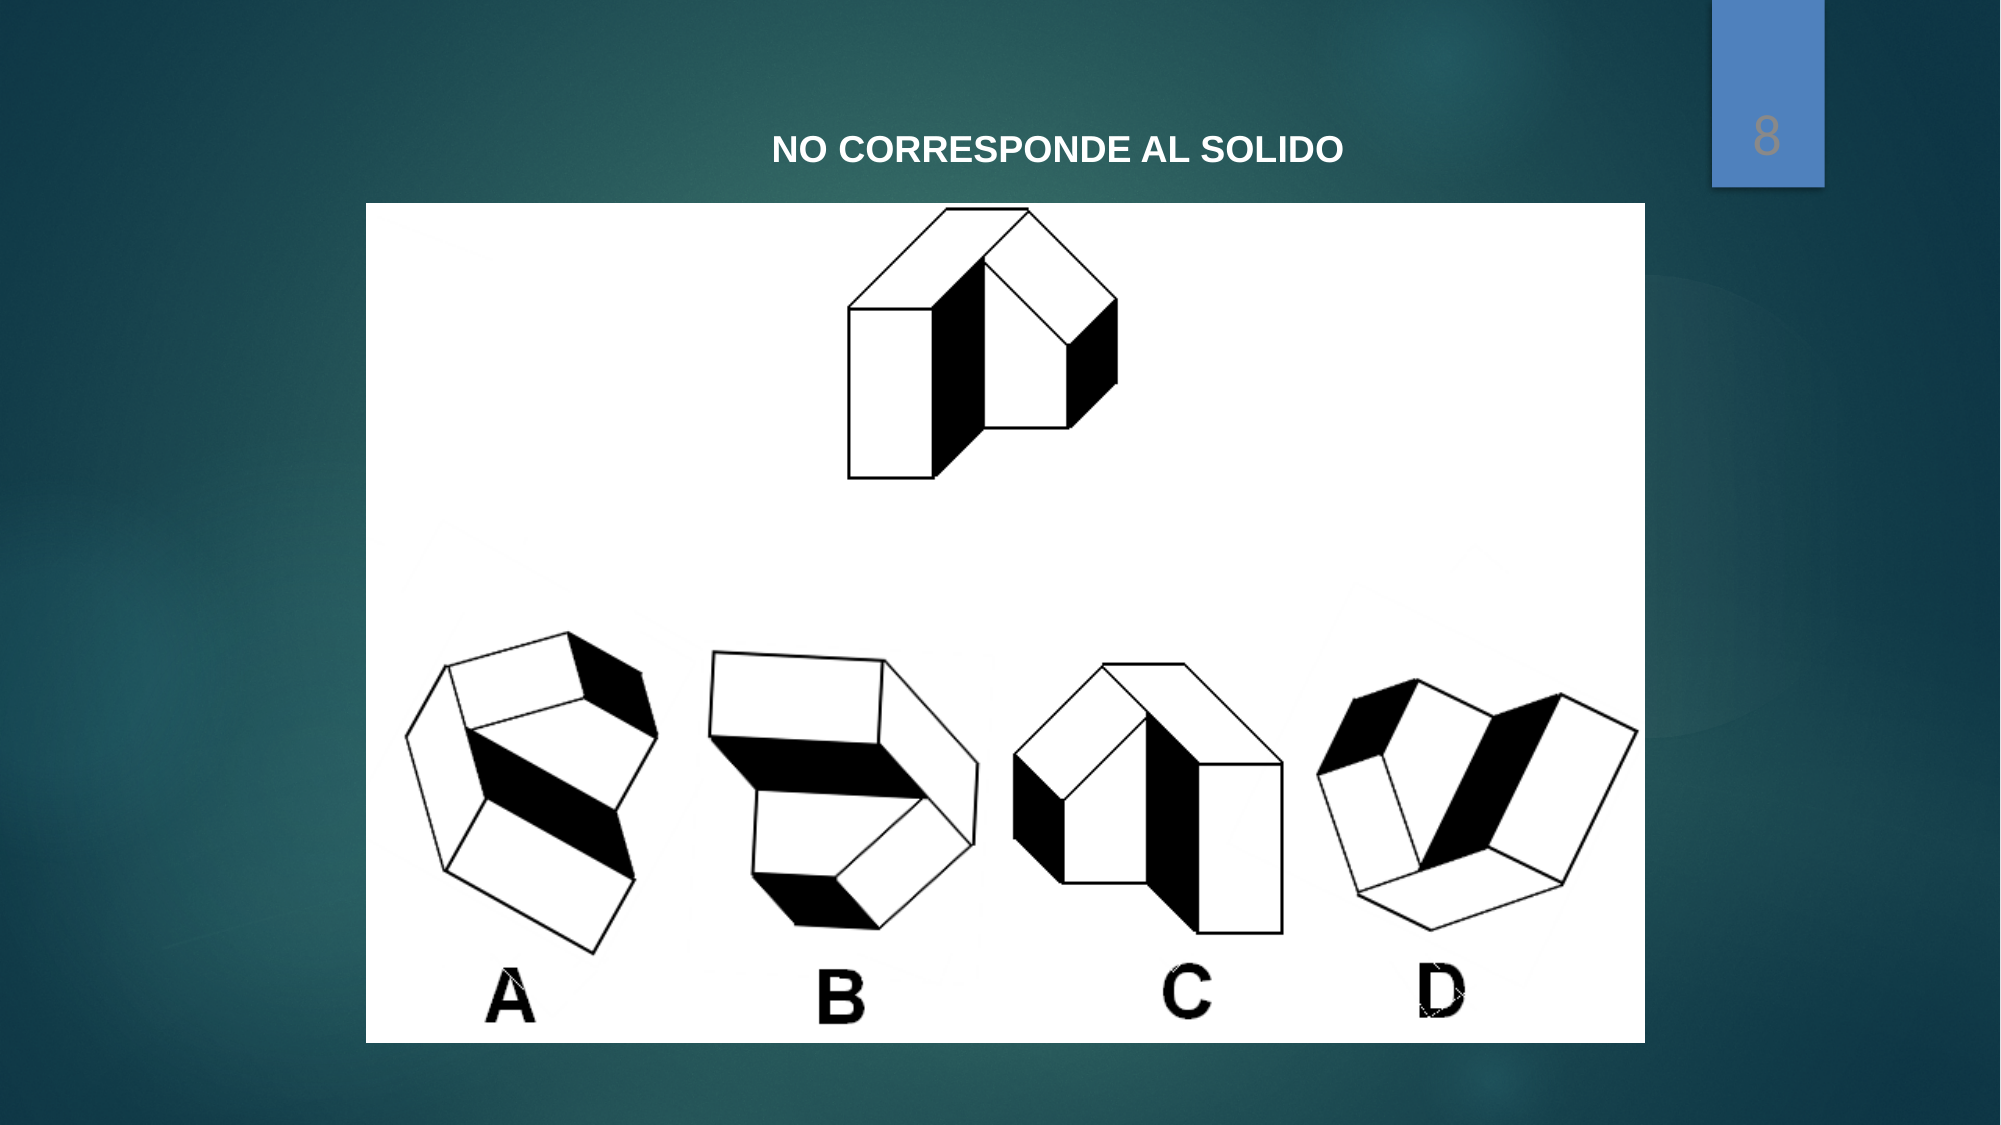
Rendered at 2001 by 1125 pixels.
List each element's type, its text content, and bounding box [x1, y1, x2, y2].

text_box 8 [1698, 48, 1836, 175]
text_box NO CORRESPONDE AL SOLIDO [756, 117, 1360, 177]
picture [0, 0, 2001, 1125]
